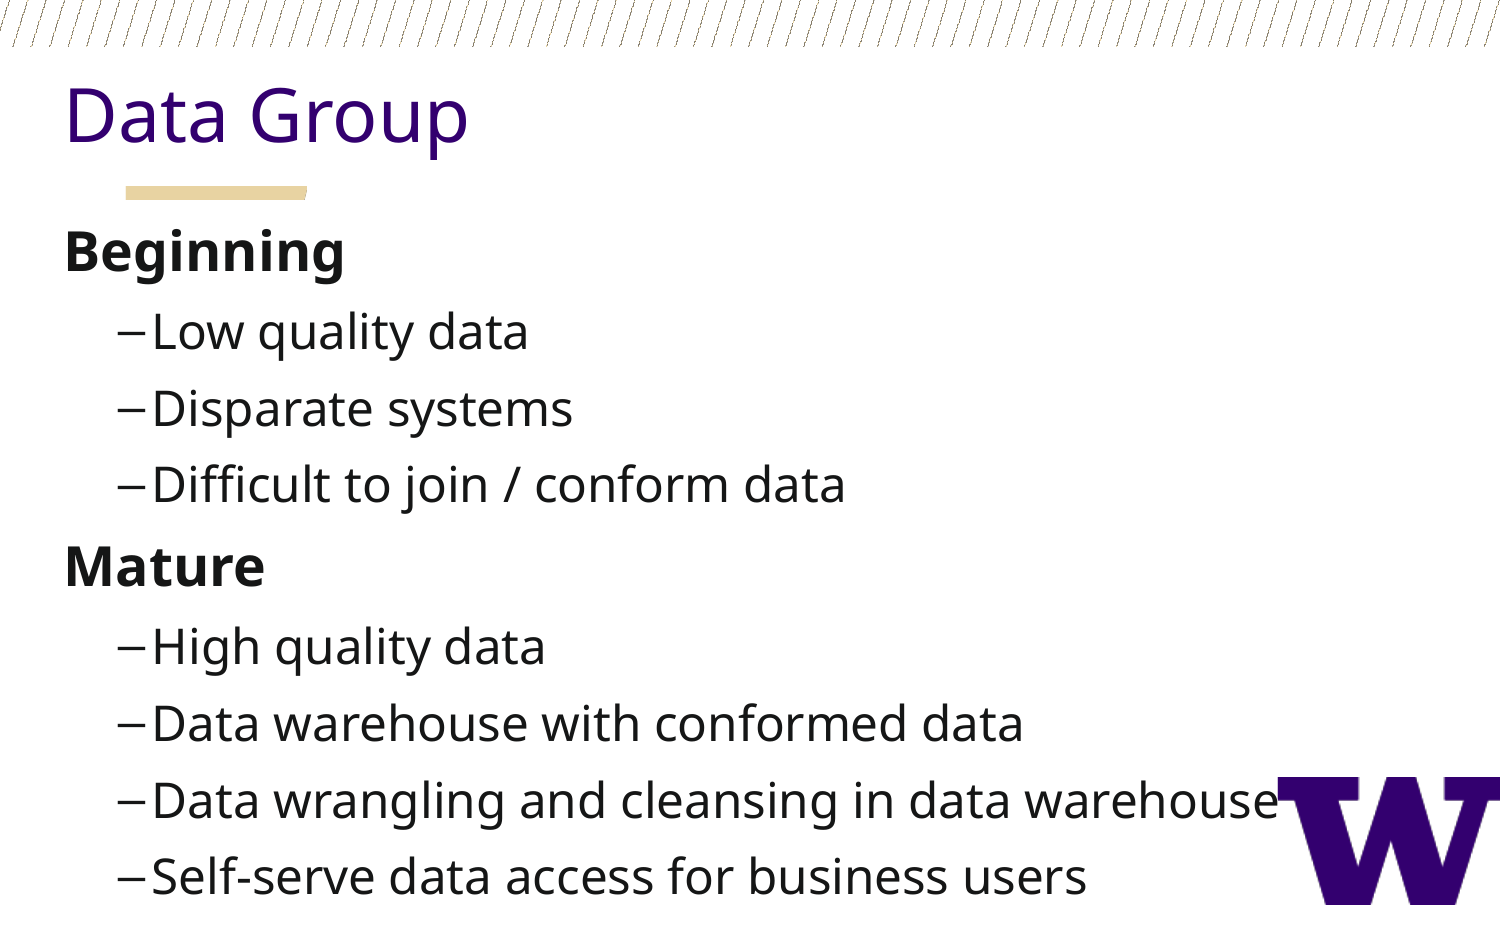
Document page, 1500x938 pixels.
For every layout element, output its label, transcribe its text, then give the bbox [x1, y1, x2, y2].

list Data Group [48, 37, 1453, 199]
list Beginning Low quality data Disparate systems Difficult to join / conform data Mature High quality data Data warehouse with conformed data Data wrangling and cleansing in data warehouse Self-serve data access for business users [48, 199, 1453, 920]
picture [0, 0, 1500, 47]
